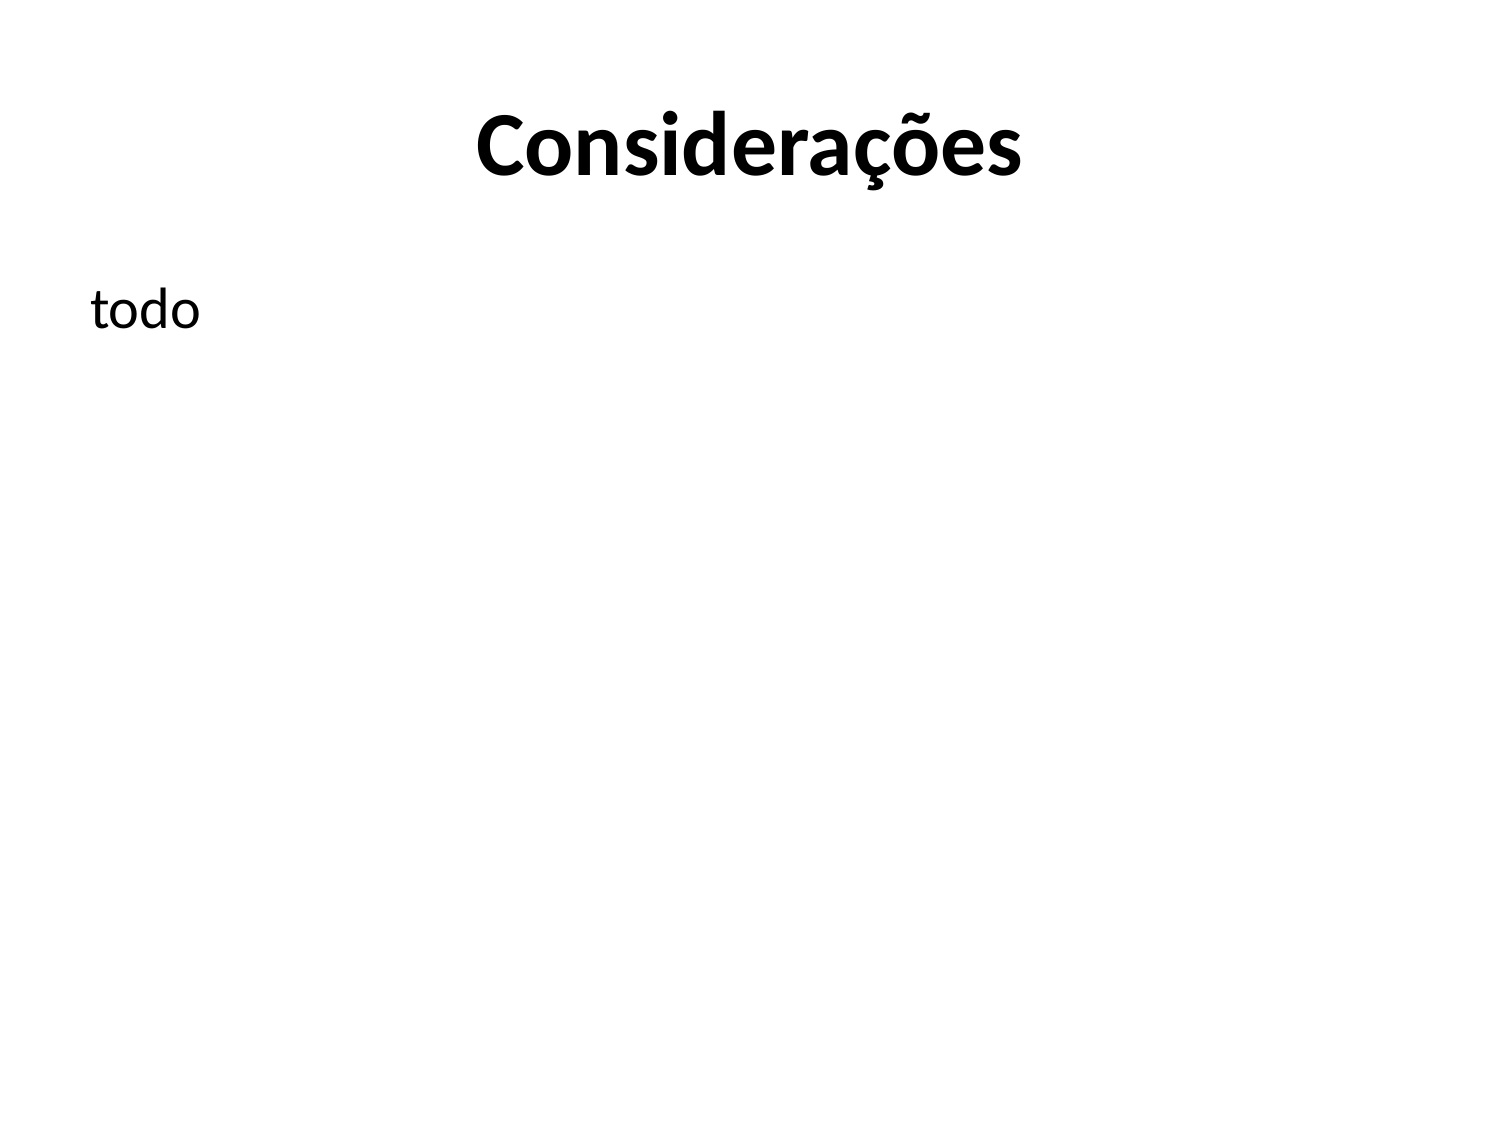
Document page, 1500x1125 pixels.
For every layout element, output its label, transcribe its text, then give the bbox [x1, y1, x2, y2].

title Considerações [75, 45, 1425, 233]
list todo [75, 262, 1425, 1005]
